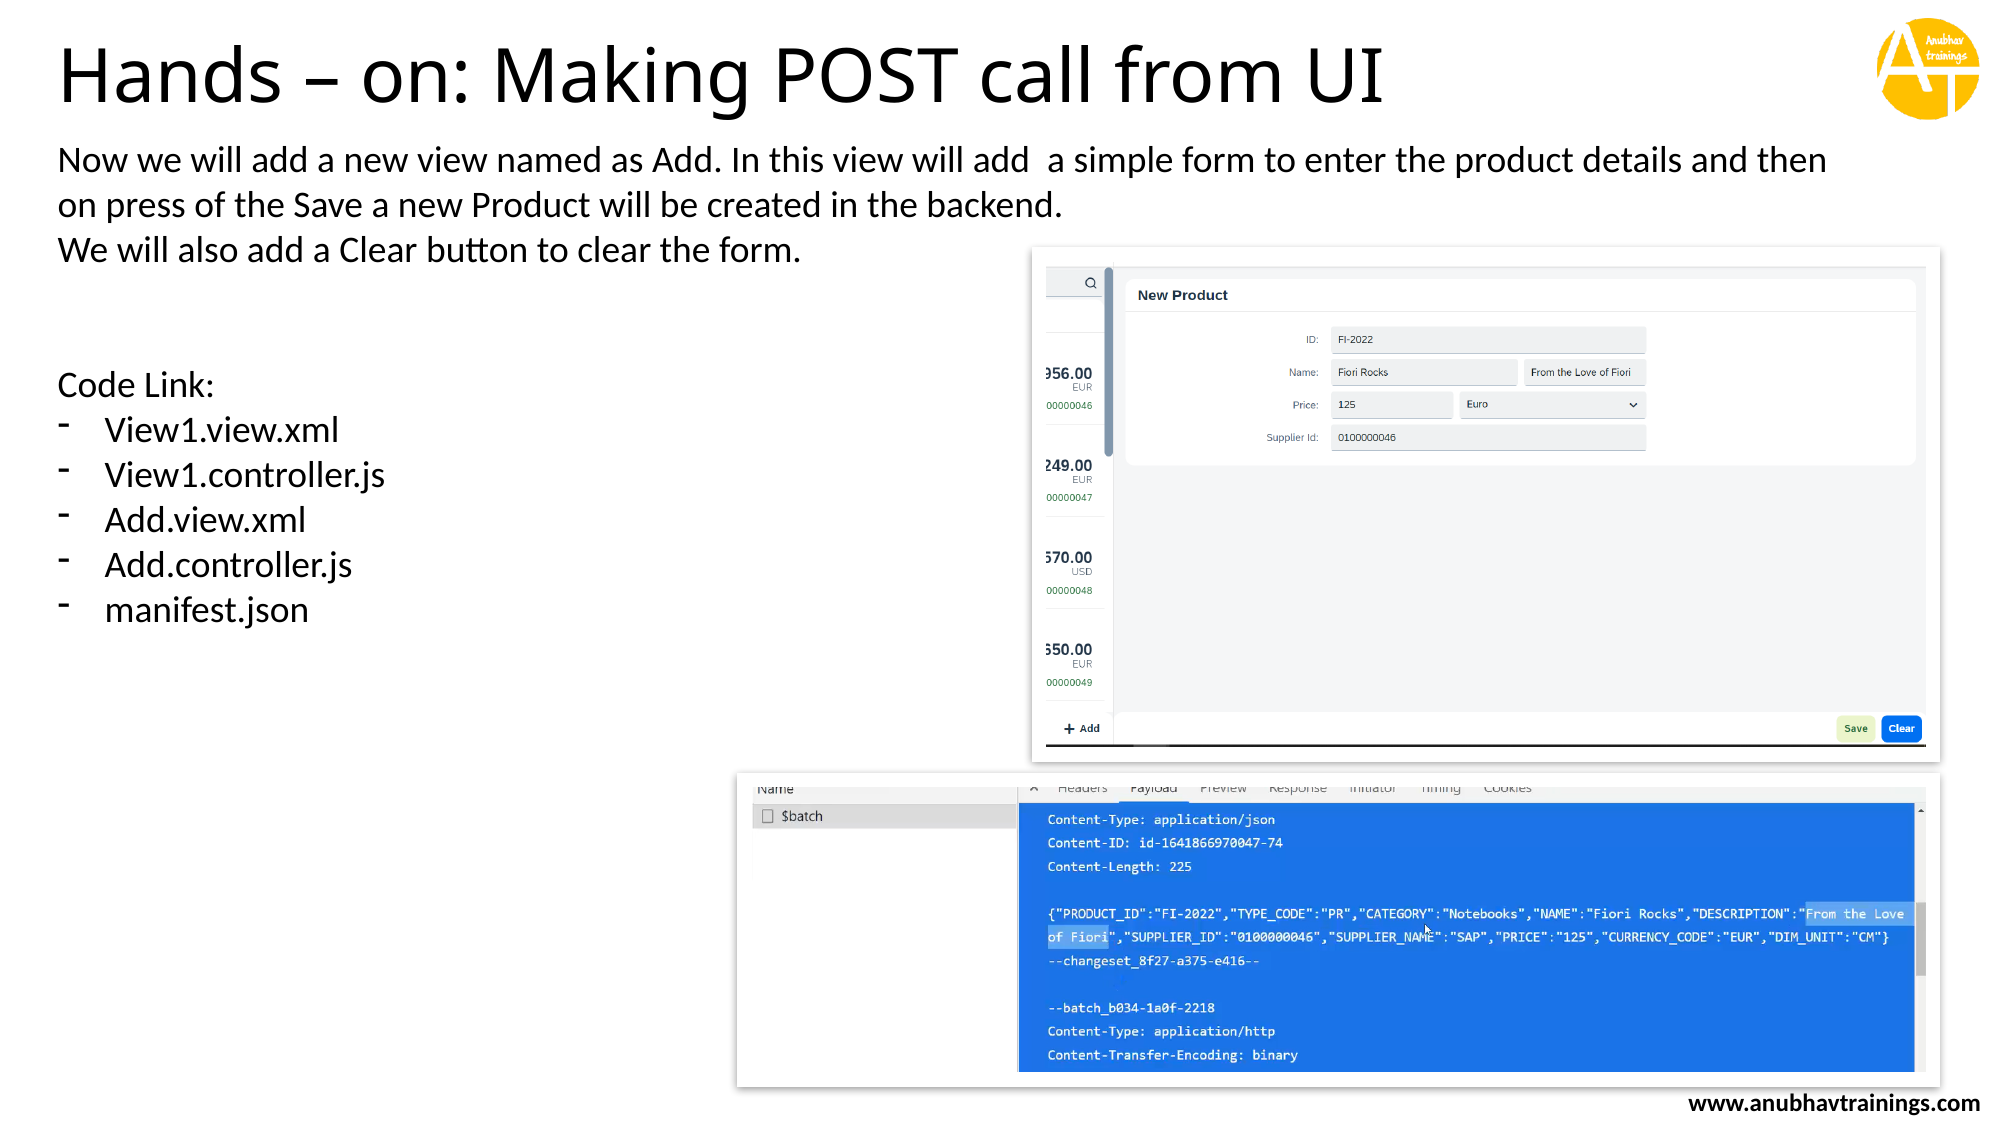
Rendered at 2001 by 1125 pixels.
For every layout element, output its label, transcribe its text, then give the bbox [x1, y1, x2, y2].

text_box Hands – on: Making POST call from UI [42, 30, 1866, 127]
picture [1046, 261, 1926, 747]
footer www.anubhavtrainings.com [1669, 1089, 2000, 1114]
picture [1866, 11, 1985, 128]
picture [751, 787, 1926, 1072]
text_box Now we will add a new view named as Add. In this view will add a simple form to enter the product details and then on press of the Save a new Product will be created in the backend. We will also add a Clear button to clear the form. Code Link: View1.view.xml View1.controller.js Add.view.xml Add.controller.js manifest.json [42, 127, 1874, 638]
